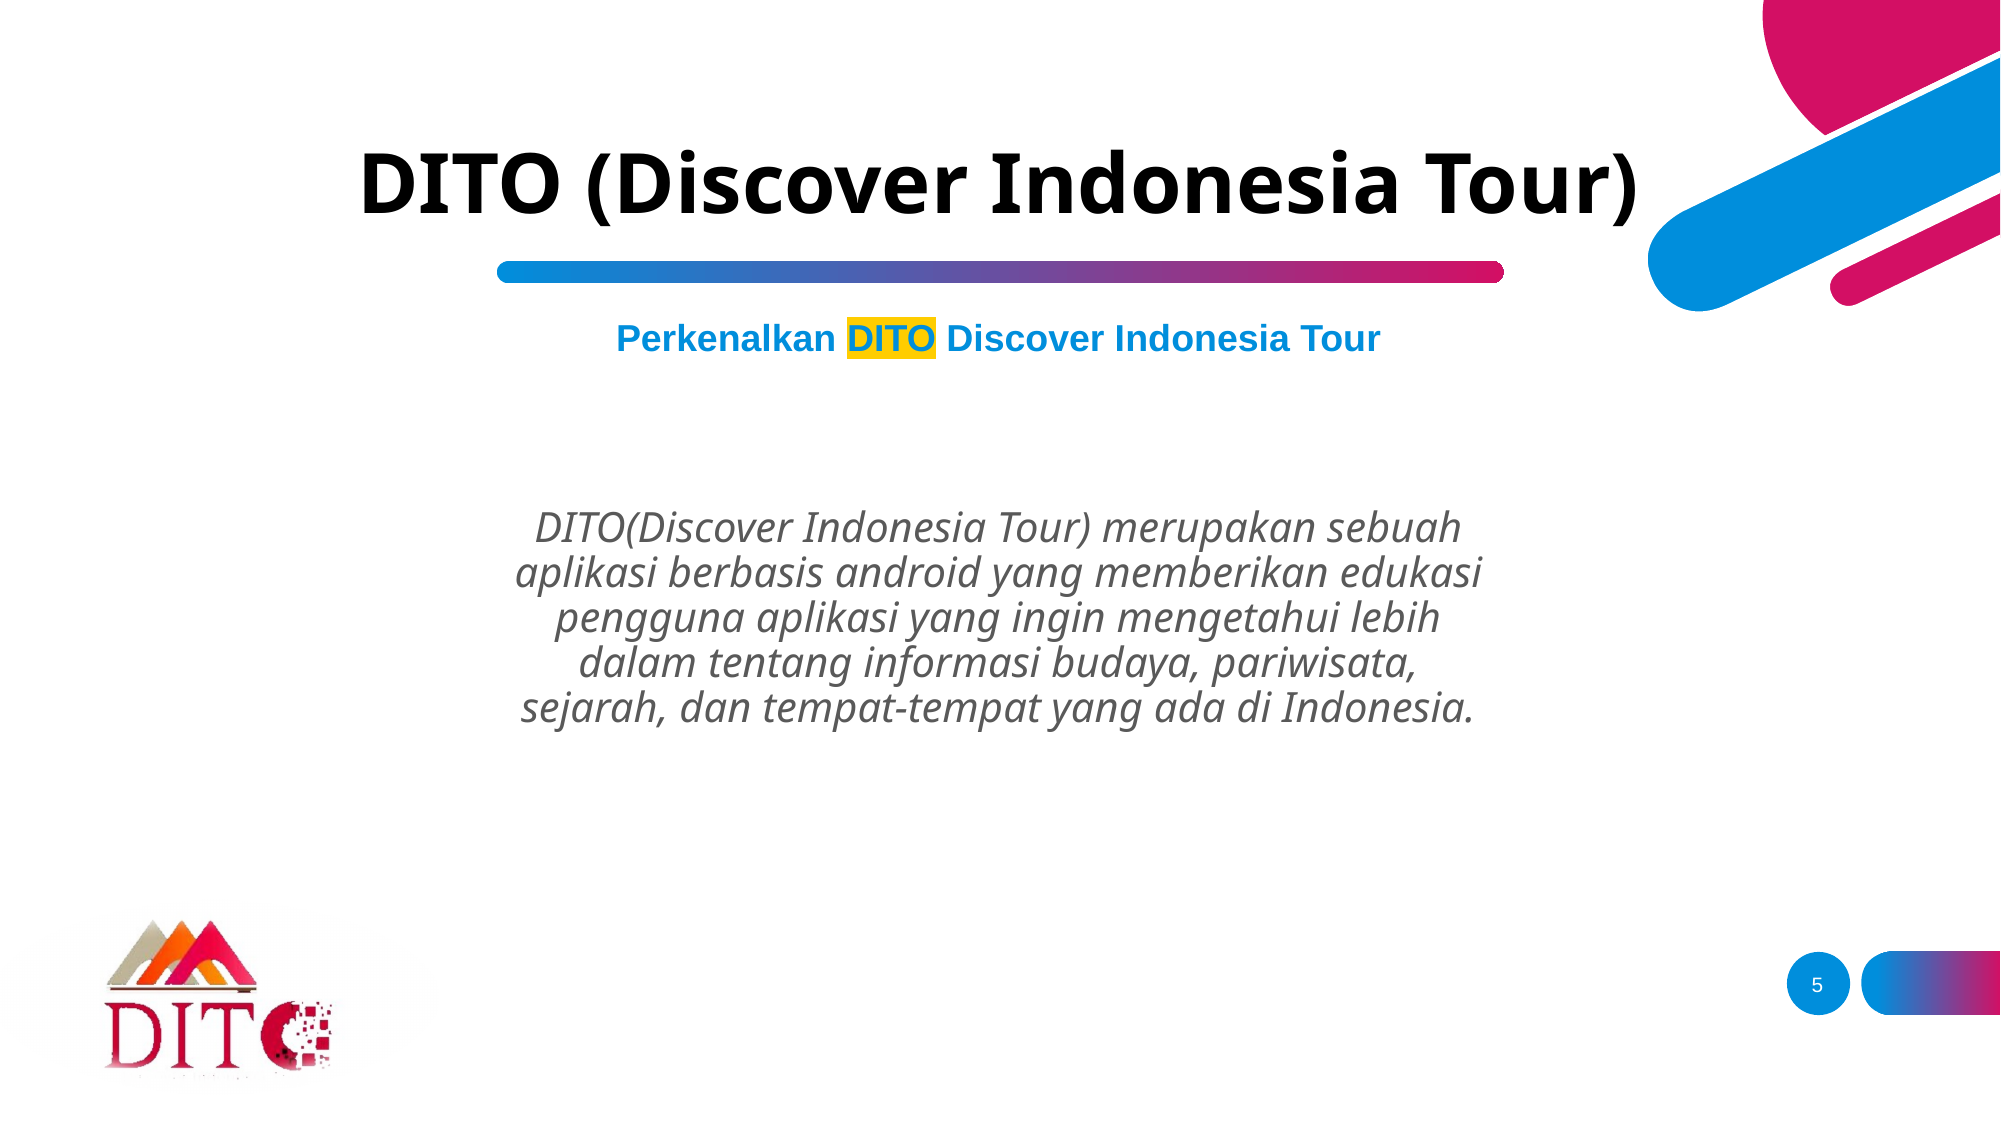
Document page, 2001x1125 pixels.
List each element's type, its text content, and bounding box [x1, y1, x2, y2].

title DITO (Discover Indonesia Tour) [136, 128, 1862, 240]
picture [0, 898, 445, 1095]
list DITO(Discover Indonesia Tour) merupakan sebuah aplikasi berbasis android yang memberikan edukasi pengguna aplikasi yang ingin mengetahui lebih dalam tentang informasi budaya, pariwisata, sejarah, dan tempat-tempat yang ada di Indonesia. [492, 498, 1505, 755]
slide_number 5 [1772, 954, 1863, 1015]
list Perkenalkan DITO Discover Indonesia Tour [136, 311, 1862, 427]
